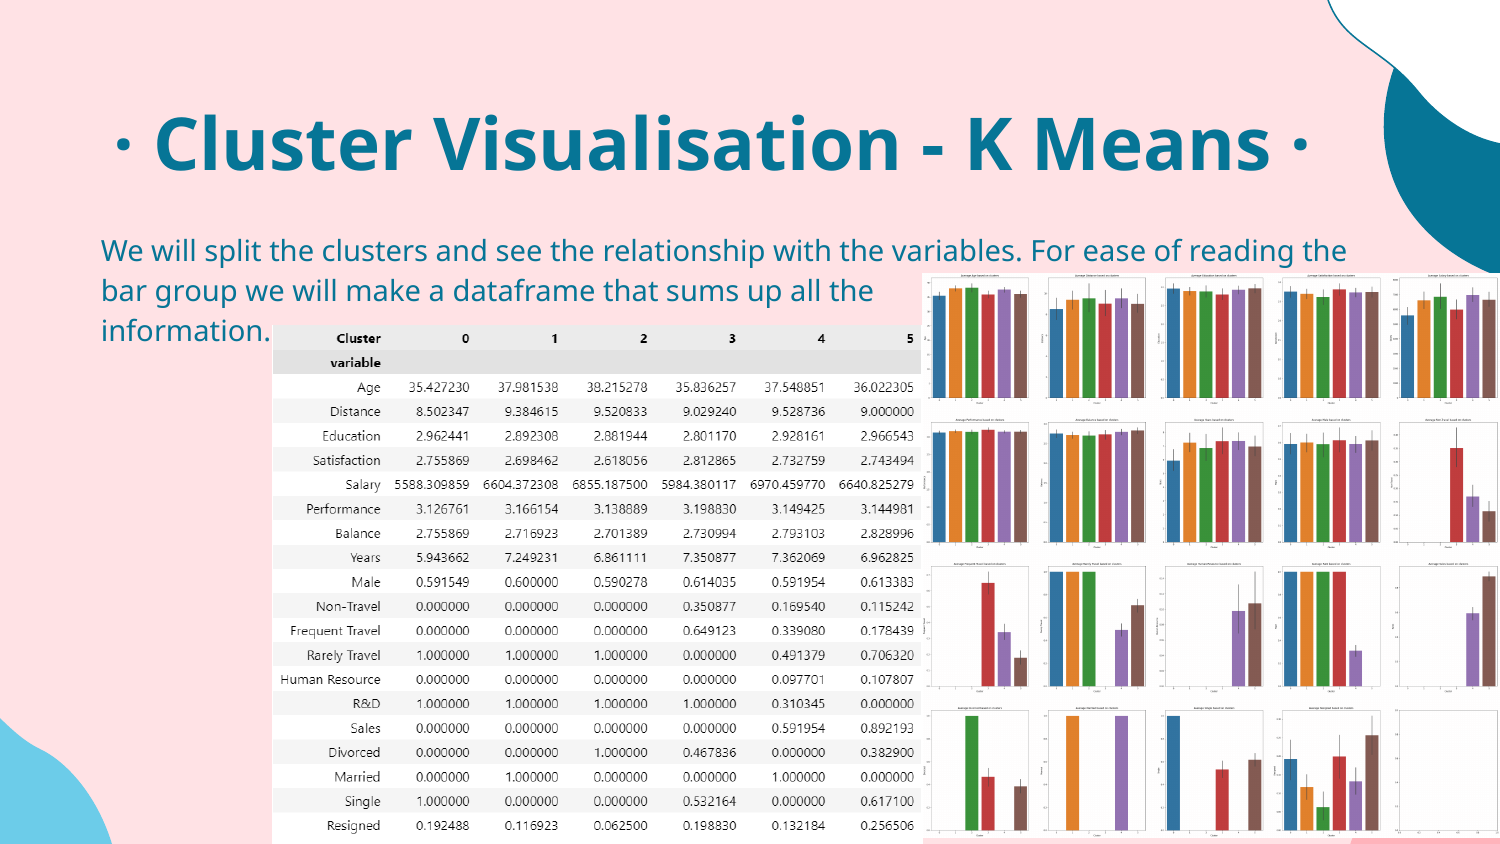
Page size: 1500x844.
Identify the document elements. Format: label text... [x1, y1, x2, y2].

picture [272, 273, 1500, 844]
title · Cluster Visualisation - K Means · [98, 82, 1401, 177]
list We will split the clusters and see the relationship with the variables. For ease of reading the bar group we will make a dataframe that sums up all the information. [85, 211, 1389, 776]
